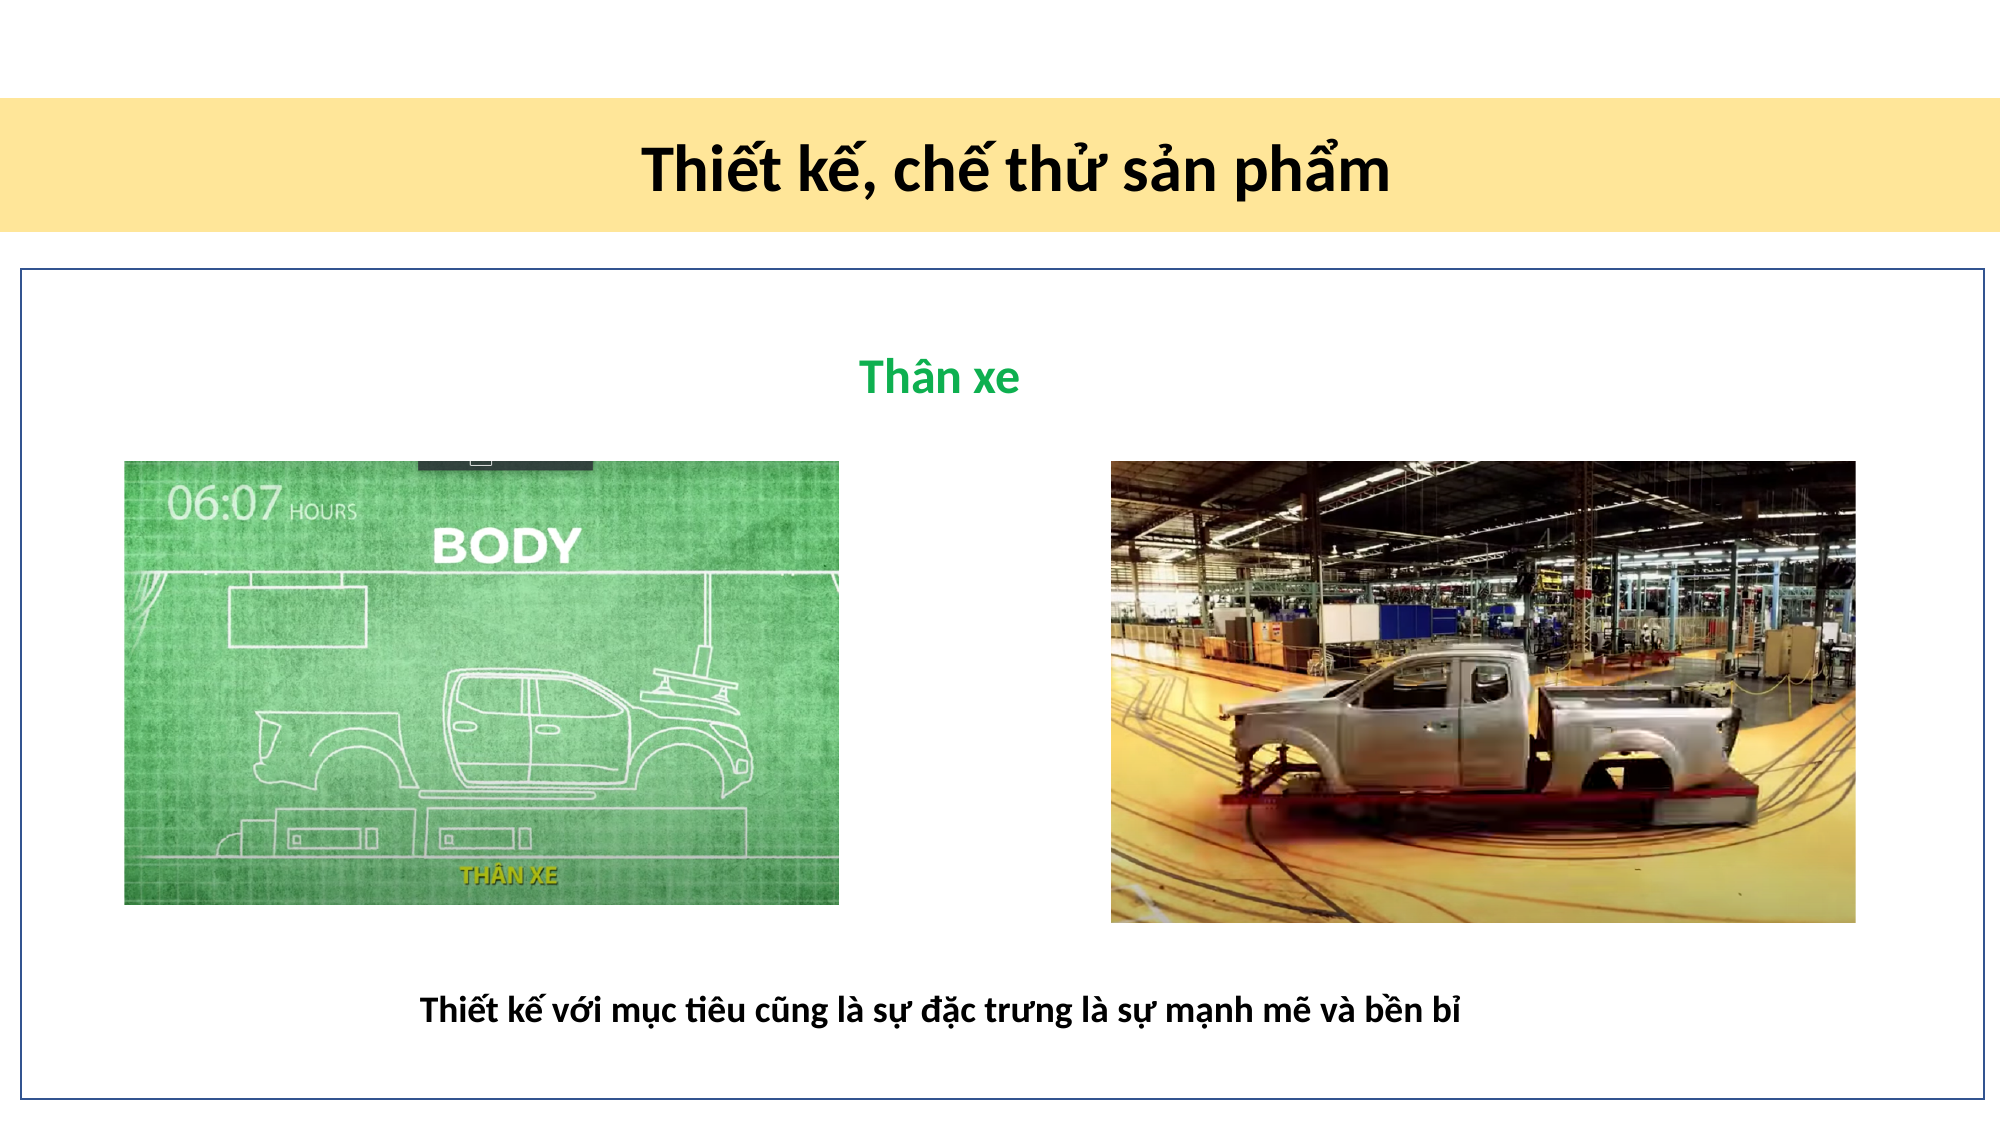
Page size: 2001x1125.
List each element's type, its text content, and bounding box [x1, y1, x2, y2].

text_box Thân xe [844, 305, 1047, 411]
text_box [20, 268, 1985, 1100]
picture [1111, 461, 1856, 923]
picture [124, 461, 839, 905]
text_box Thiết kế với mục tiêu cũng là sự đặc trưng là sự mạnh mẽ và bền bỉ [405, 977, 1487, 1038]
text_box [0, 96, 2000, 234]
text_box Thiết kế, chế thử sản phẩm [626, 117, 1426, 212]
